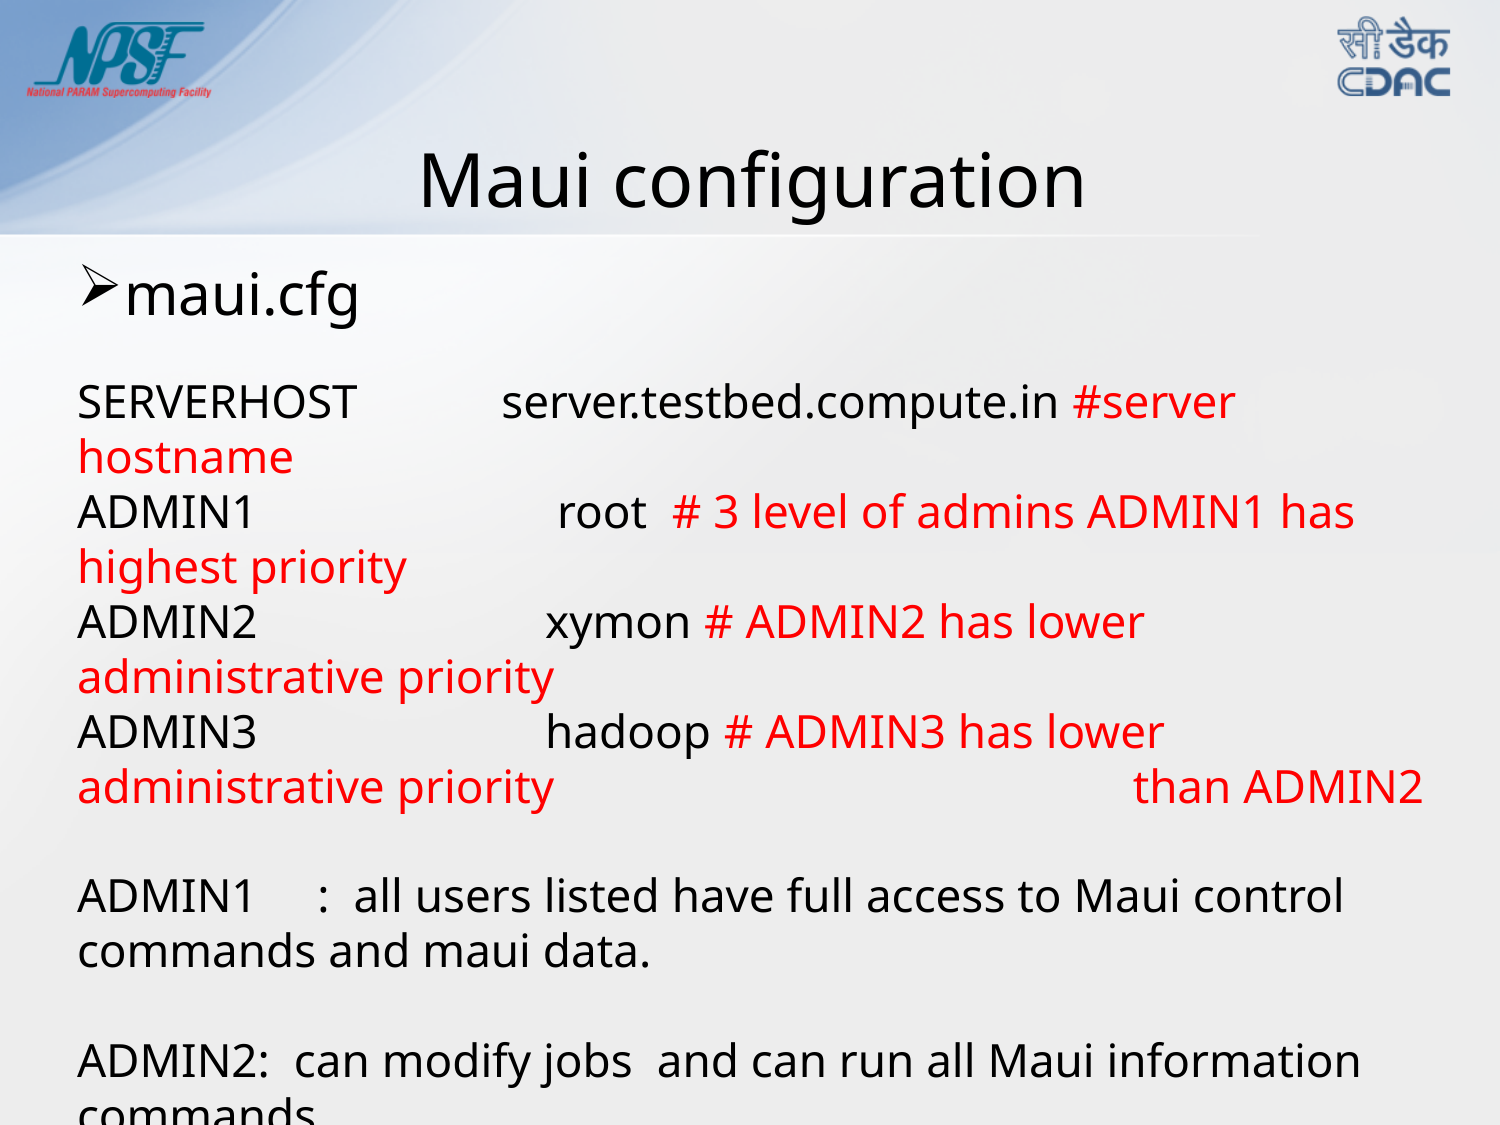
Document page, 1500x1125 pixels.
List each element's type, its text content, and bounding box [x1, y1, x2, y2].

picture [0, 12, 1500, 1125]
text_box maui.cfg SERVERHOST server.testbed.compute.in #server hostname ADMIN1 root # 3 level of admins ADMIN1 has highest priority ADMIN2 xymon # ADMIN2 has lower administrative priority ADMIN3 hadoop # ADMIN3 has lower administrative priority than ADMIN2 ADMIN1 : all users listed have full access to Maui control commands and maui data. ADMIN2: can modify jobs and can run all Maui information commands ADMIN3: Run all Maui information commands [62, 249, 1475, 1125]
text_box Maui configuration [49, 124, 1475, 230]
